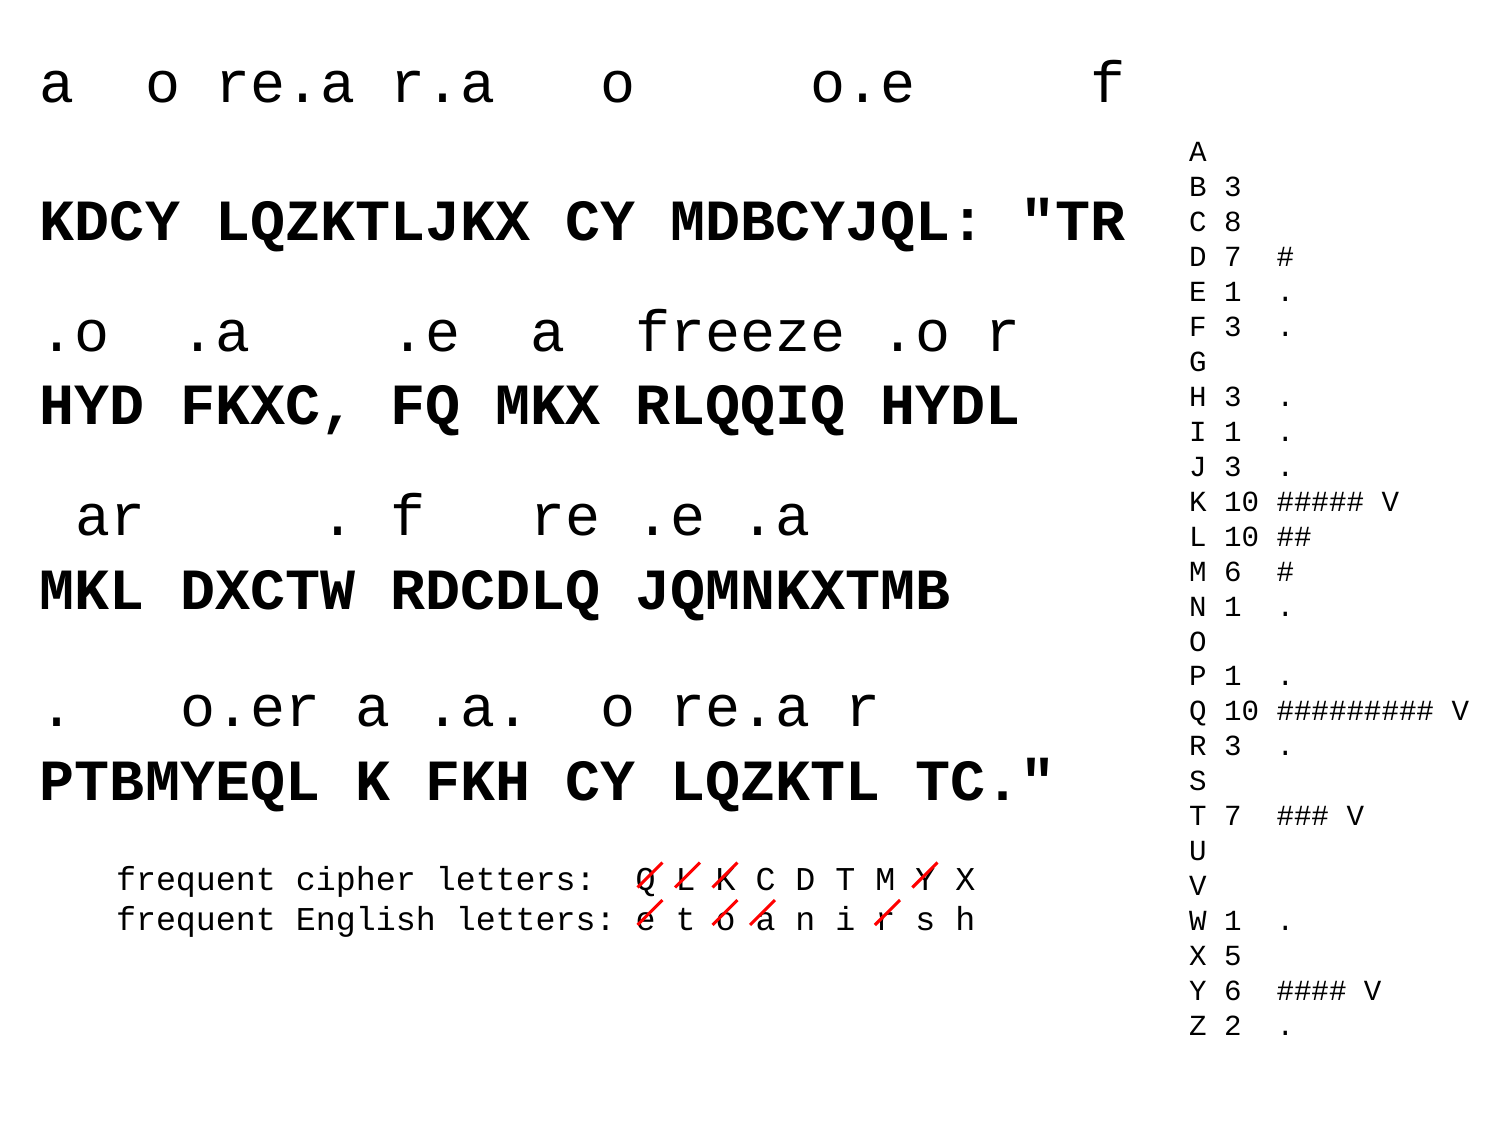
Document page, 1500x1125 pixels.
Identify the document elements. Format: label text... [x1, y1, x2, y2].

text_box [637, 899, 663, 926]
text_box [637, 862, 663, 888]
text_box A B 3 C 8 D 7 # E 1 . F 3 . G H 3 . I 1 . J 3 . K 10 ##### V L 10 ## M 6 # N 1 . O P 1 . Q 10 ######### V R 3 . S T 7 ### V U V W 1 . X 5 Y 6 #### V Z 2 . [1174, 124, 1485, 1049]
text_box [874, 899, 901, 926]
list a o re.a r.a o o.e f KDCY LQZKTLJKX CY MDBCYJQL: "TR .o .a .e a freeze .o r HYD FKXC, FQ MKX RLQQIQ HYDL ar . f re .e .a MKL DXCTW RDCDLQ JQMNKXTMB . o.er a .a. o re.a r PTBMYEQL K FKH CY LQZKTL TC." [24, 45, 1163, 788]
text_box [912, 862, 938, 888]
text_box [749, 899, 776, 926]
text_box frequent cipher letters: Q L K C D T M Y X frequent English letters: e t o a n i r s h [101, 849, 992, 945]
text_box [712, 862, 738, 888]
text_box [712, 899, 738, 926]
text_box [674, 862, 701, 888]
